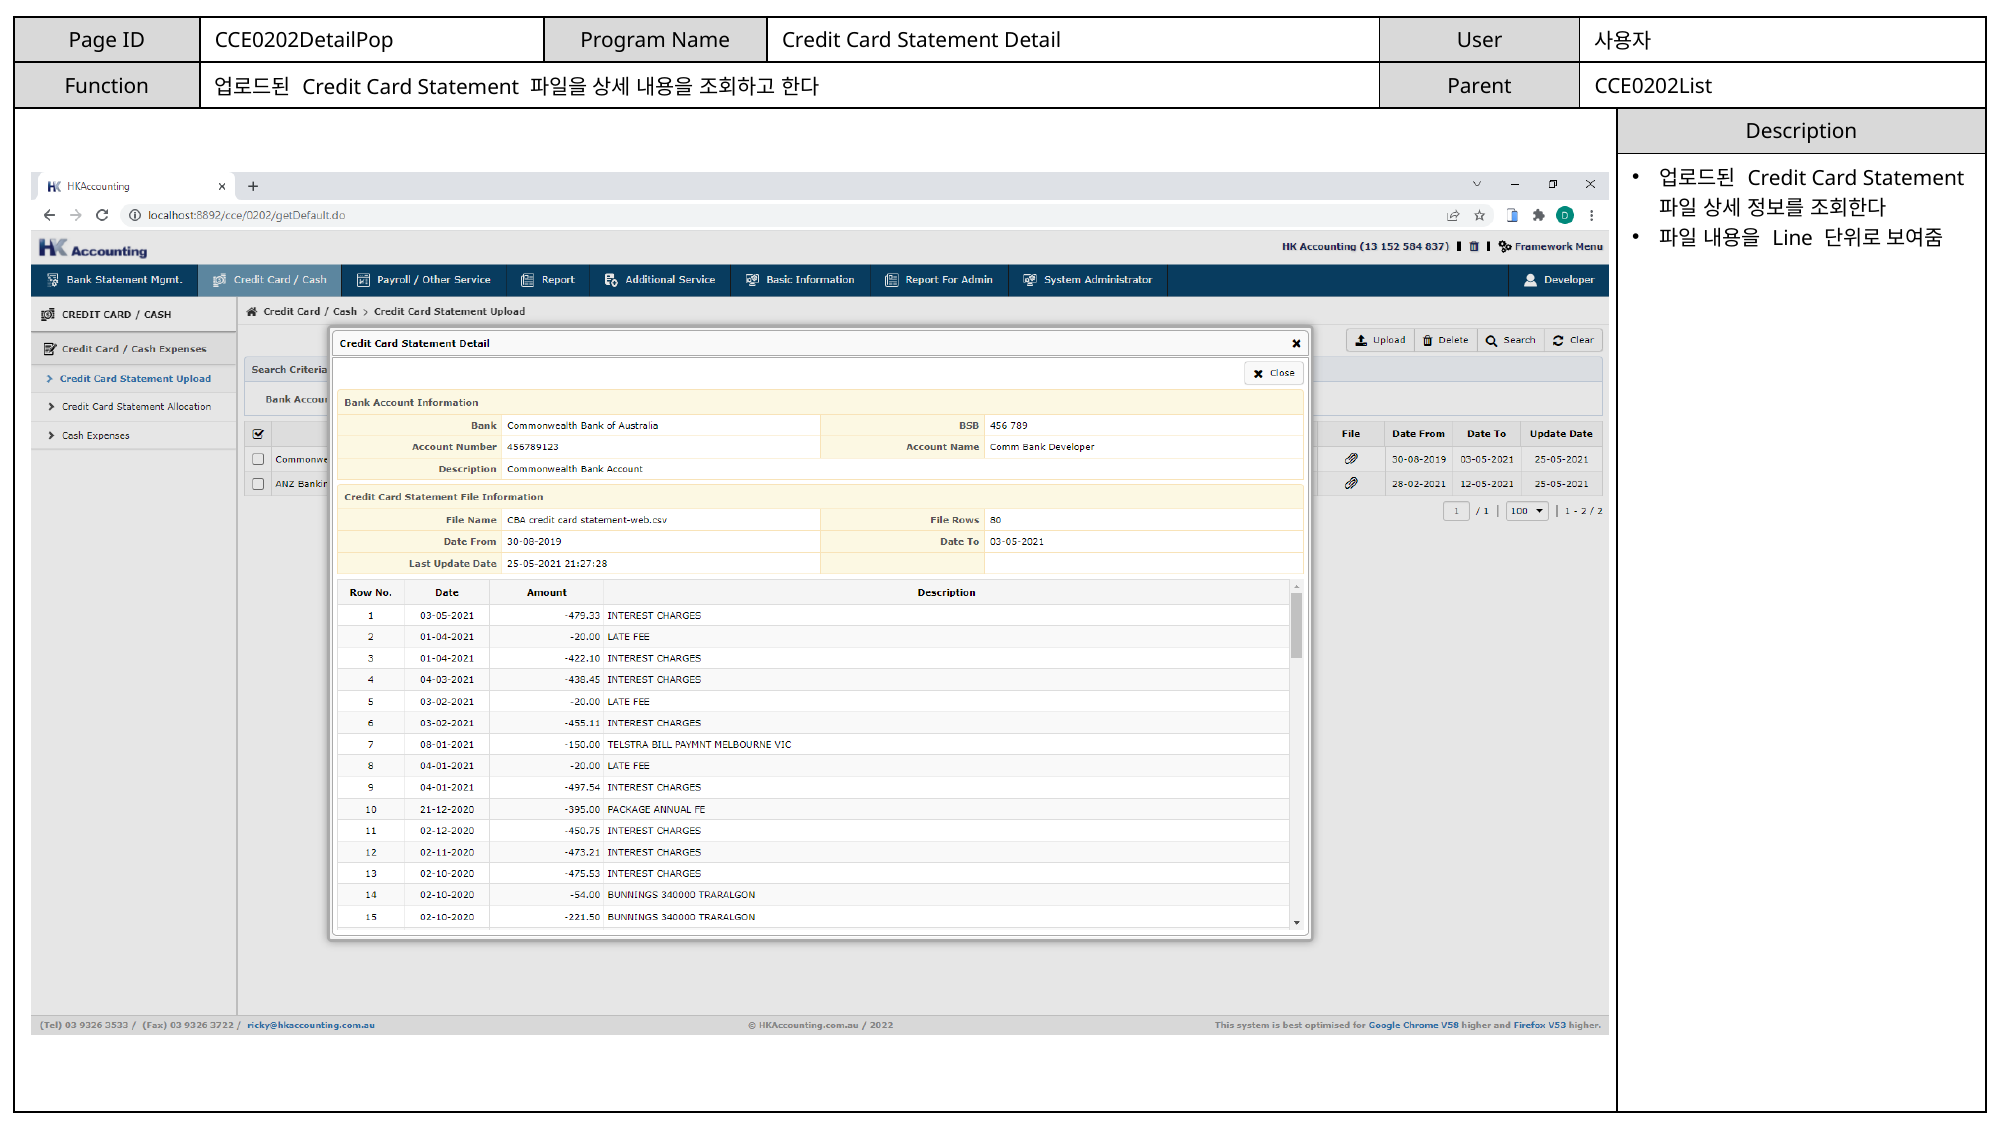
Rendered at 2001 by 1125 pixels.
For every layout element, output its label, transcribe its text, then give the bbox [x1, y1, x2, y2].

table_header Program Name [545, 18, 766, 61]
table_header CCE0202DetailPop [201, 18, 543, 61]
table_cell [15, 109, 1616, 1111]
table_header Credit Card Statement Detail [768, 18, 1379, 61]
table_header Page ID [15, 18, 199, 61]
table_header User [1380, 18, 1579, 61]
table_cell Description [1618, 109, 1985, 153]
picture [31, 172, 1609, 1035]
table_cell CCE0202List [1580, 63, 1985, 107]
table_header 사용자 [1580, 18, 1985, 61]
table_cell 업로드된 Credit Card Statement 파일 상세 정보를 조회한다 파일 내용을 Line 단위로 보여줌 [1618, 154, 1985, 1111]
table_cell Function [15, 63, 199, 107]
table_cell 업로드된 Credit Card Statement 파일을 상세 내용을 조회하고 한다 [201, 63, 1379, 107]
table_cell Parent [1380, 63, 1579, 107]
